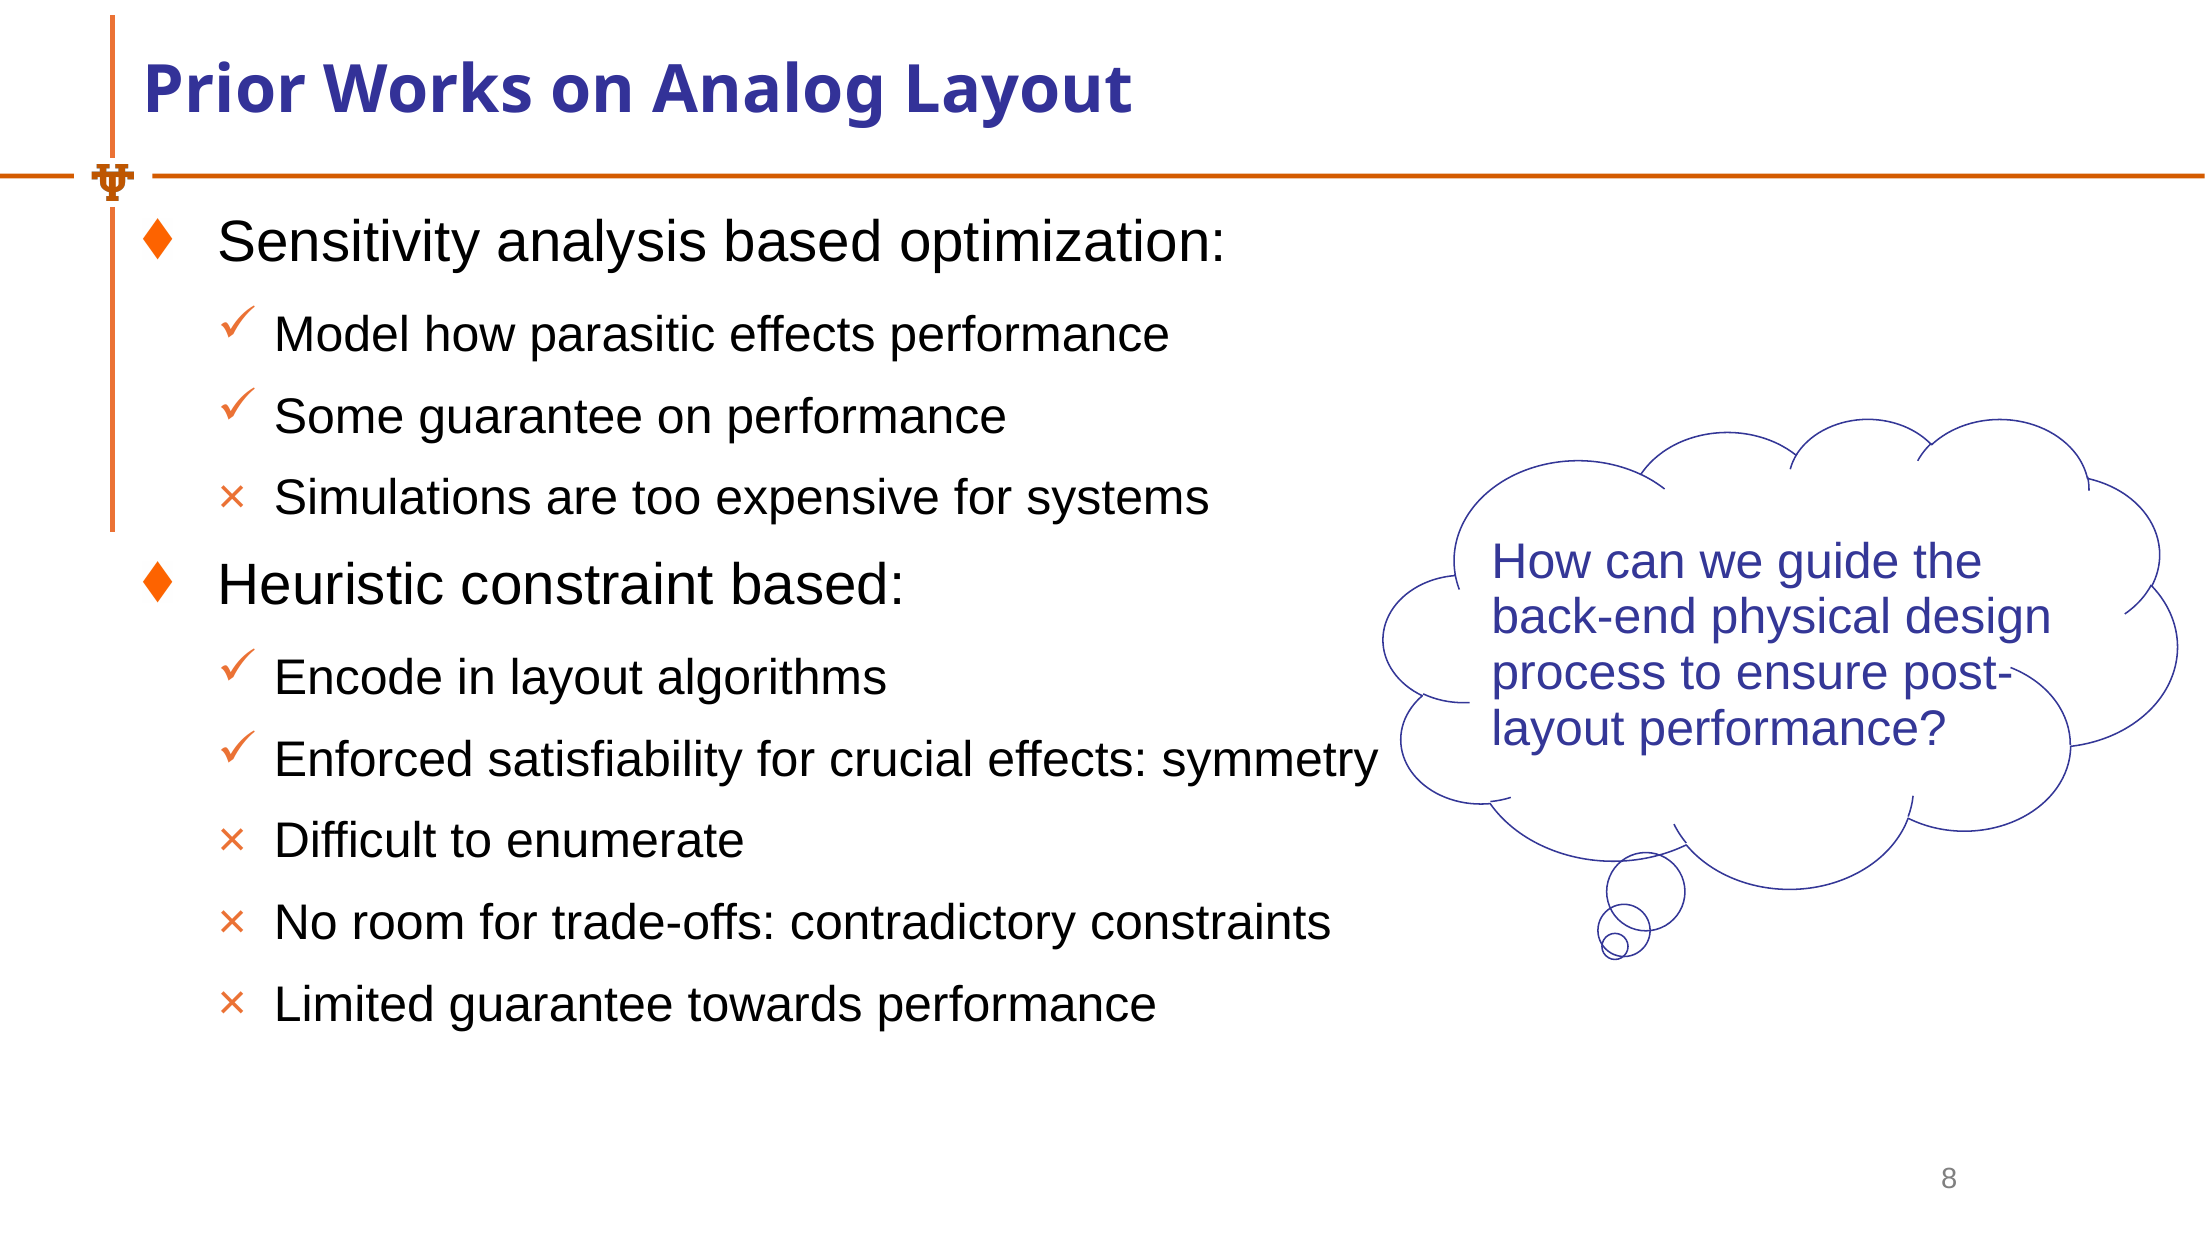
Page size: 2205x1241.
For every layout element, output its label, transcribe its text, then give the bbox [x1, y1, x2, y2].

picture [142, 561, 173, 603]
text_box [1382, 419, 2178, 960]
slide_number 8 [1926, 1151, 2116, 1207]
title Prior Works on Analog Layout [127, 25, 2069, 155]
picture [142, 218, 173, 260]
list Sensitivity analysis based optimization: Model how parasitic effects performance Some guarantee on performance Simulations are too expensive for systems Heuristic constraint based: Encode in layout algorithms Enforced satisfiability for crucial effects: symmetry Difficult to enumerate No room for trade-offs: contradictory constraints Limited guarantee towards performance [127, 201, 2069, 1092]
text_box How can we guide the back-end physical design process to ensure post-layout performance? [1476, 526, 2116, 764]
